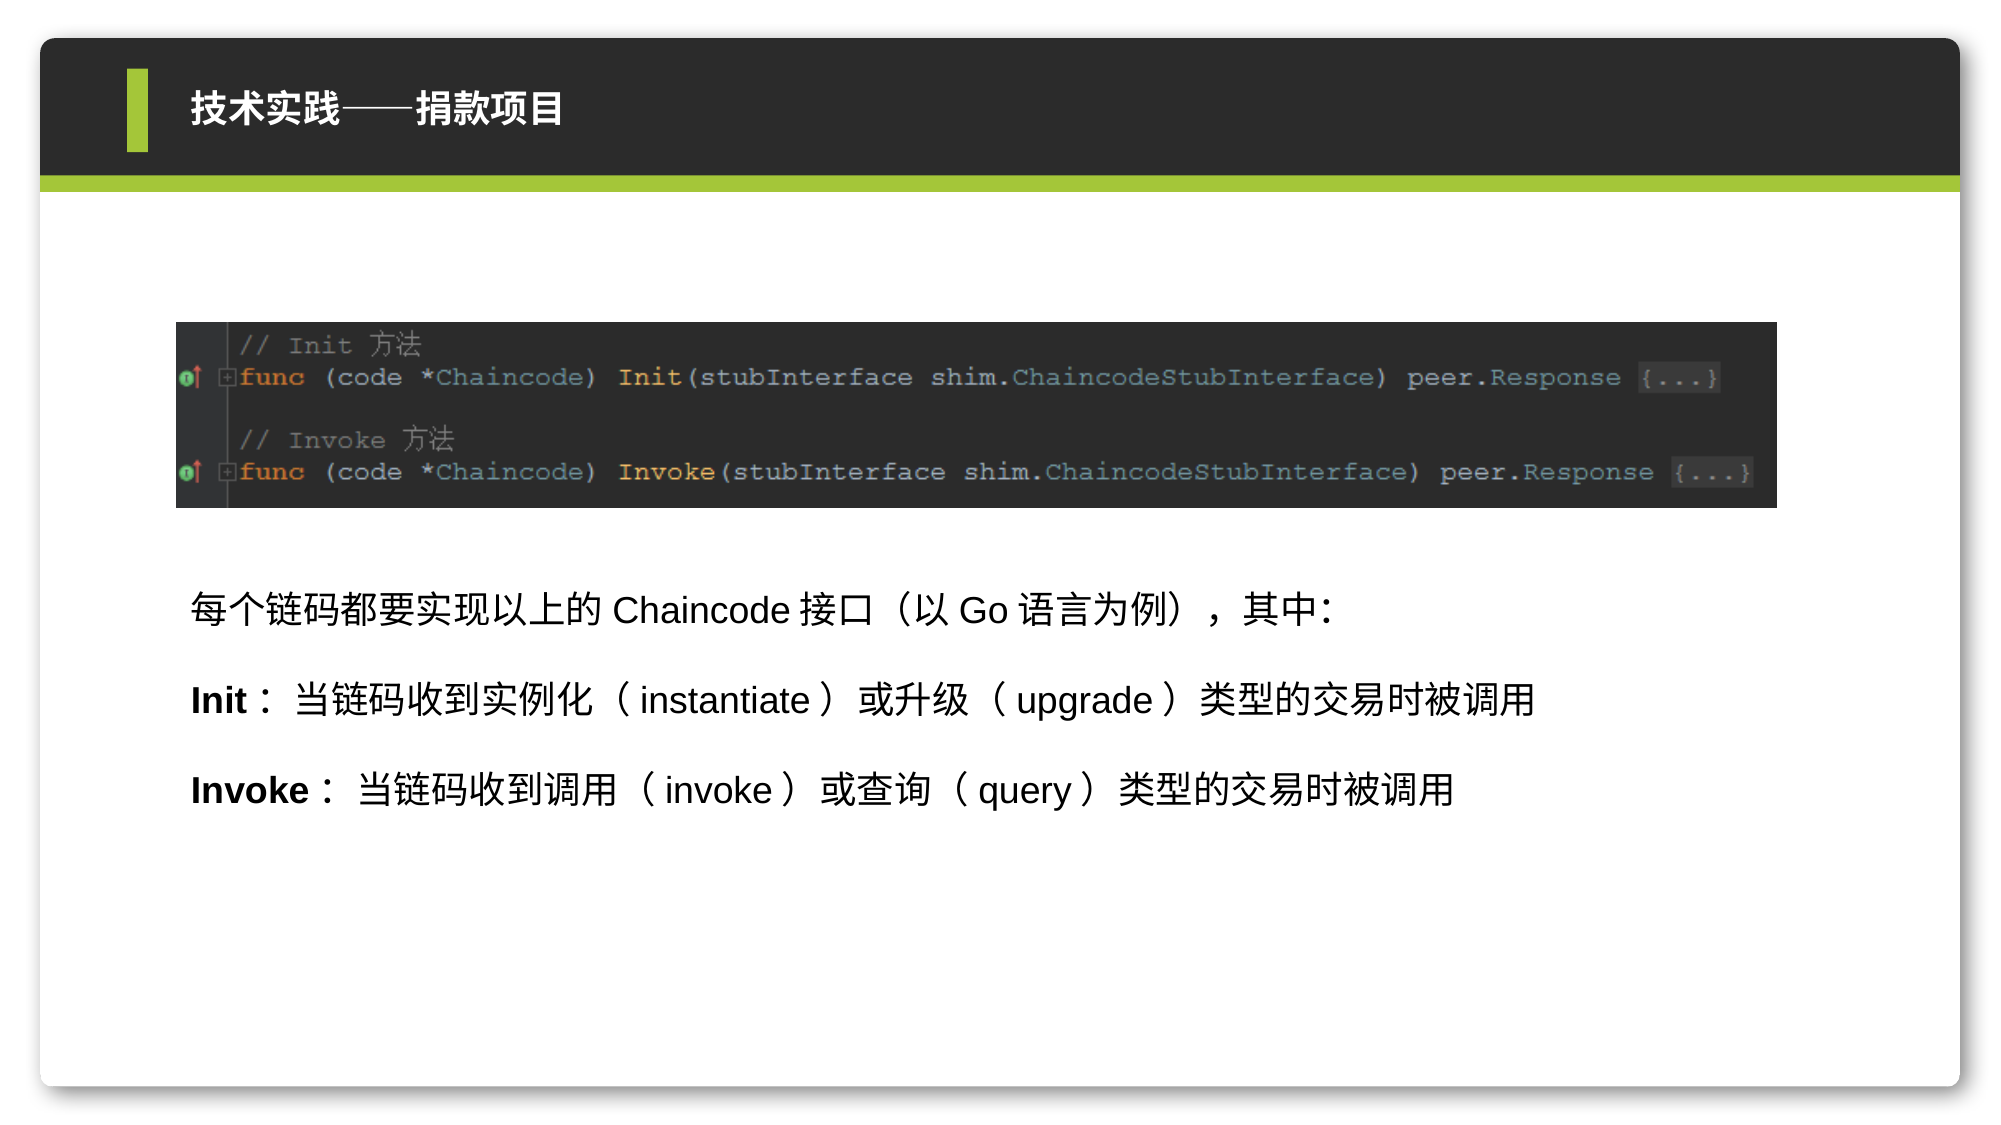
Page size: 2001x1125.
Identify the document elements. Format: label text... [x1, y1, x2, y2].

list 技术实践——捐款项目 [176, 68, 1035, 153]
text_box 每个链码都要实现以上的Chaincode接口（以Go语言为例），其中： Init：当链码收到实例化（instantiate）或升级（upgrade）类型的交易时被调用 Invoke：当链码收到调用（invoke）或查询（query）类型的交易时被调用 [175, 534, 1607, 819]
picture [176, 322, 1777, 508]
